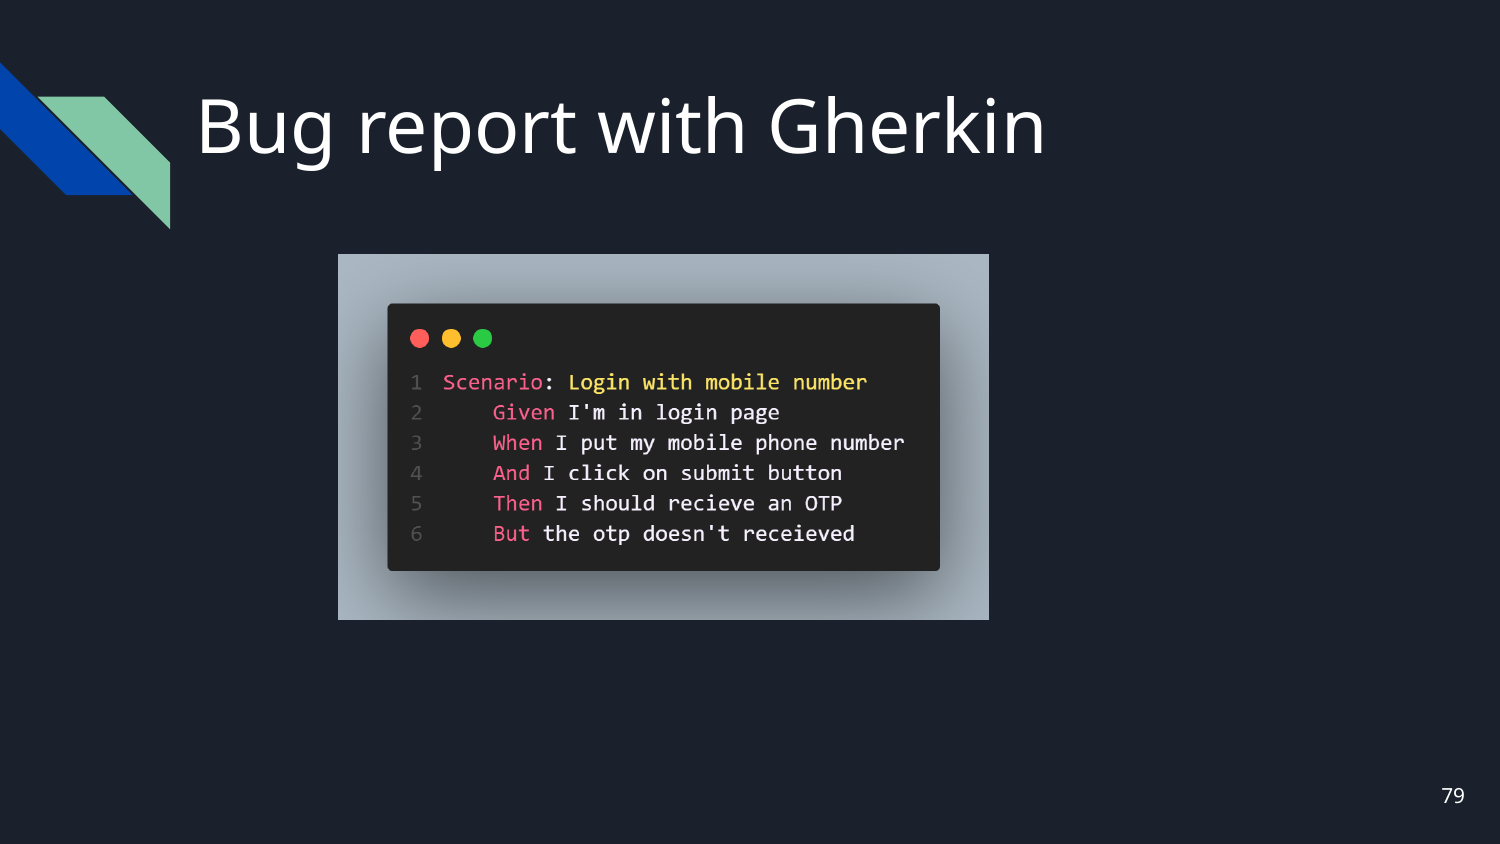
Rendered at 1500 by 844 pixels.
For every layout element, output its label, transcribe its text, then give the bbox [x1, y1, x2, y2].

title Bug report with Gherkin [180, 63, 1336, 214]
picture [338, 254, 989, 620]
slide_number 79 [1389, 764, 1480, 830]
